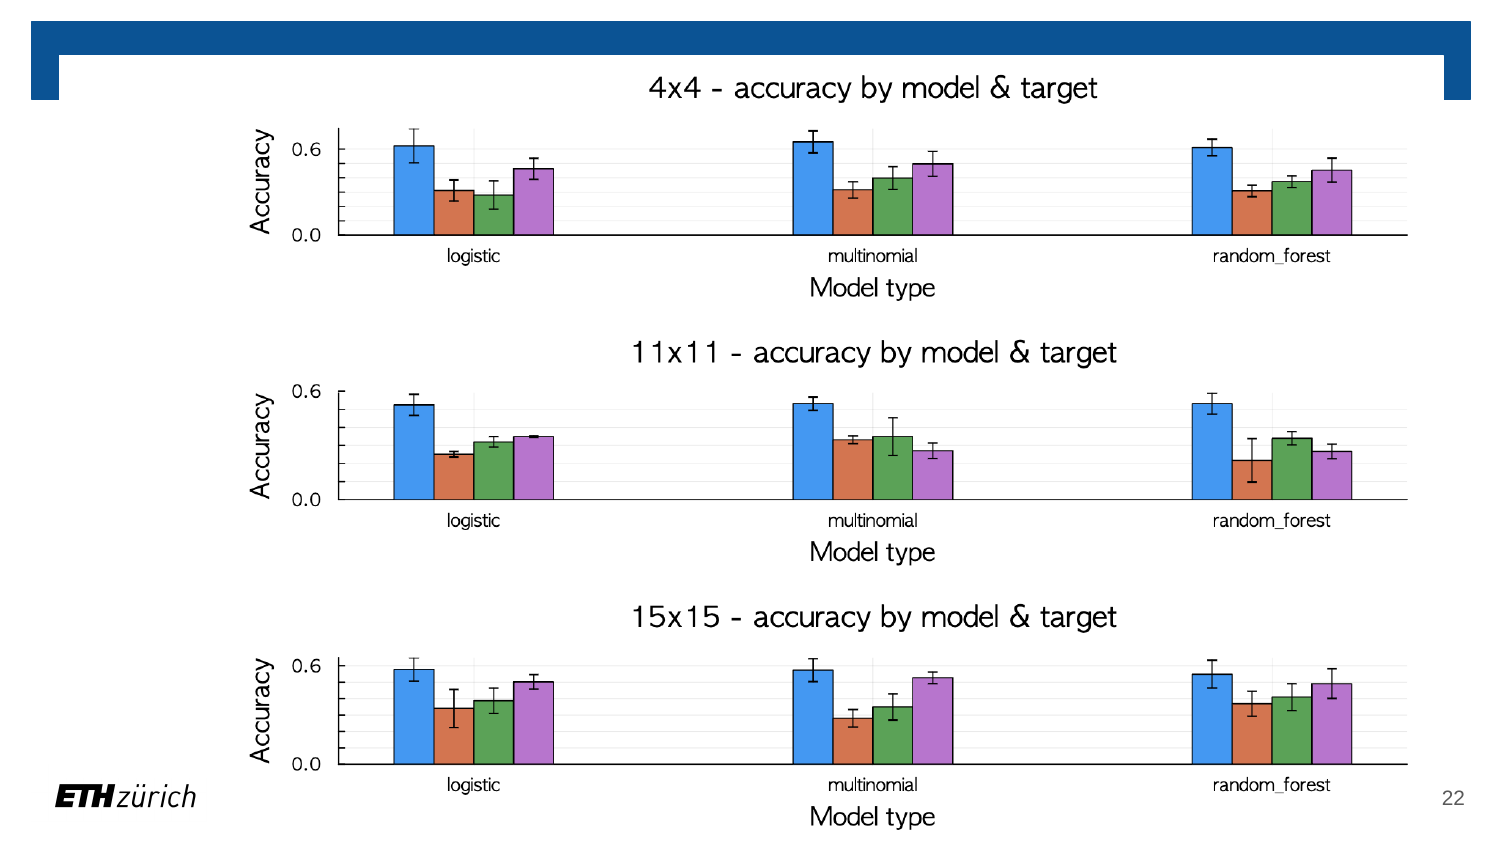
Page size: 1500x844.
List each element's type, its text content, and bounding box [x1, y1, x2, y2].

picture [244, 72, 1412, 835]
picture [31, 764, 207, 822]
slide_number ‹#› [1416, 764, 1480, 830]
